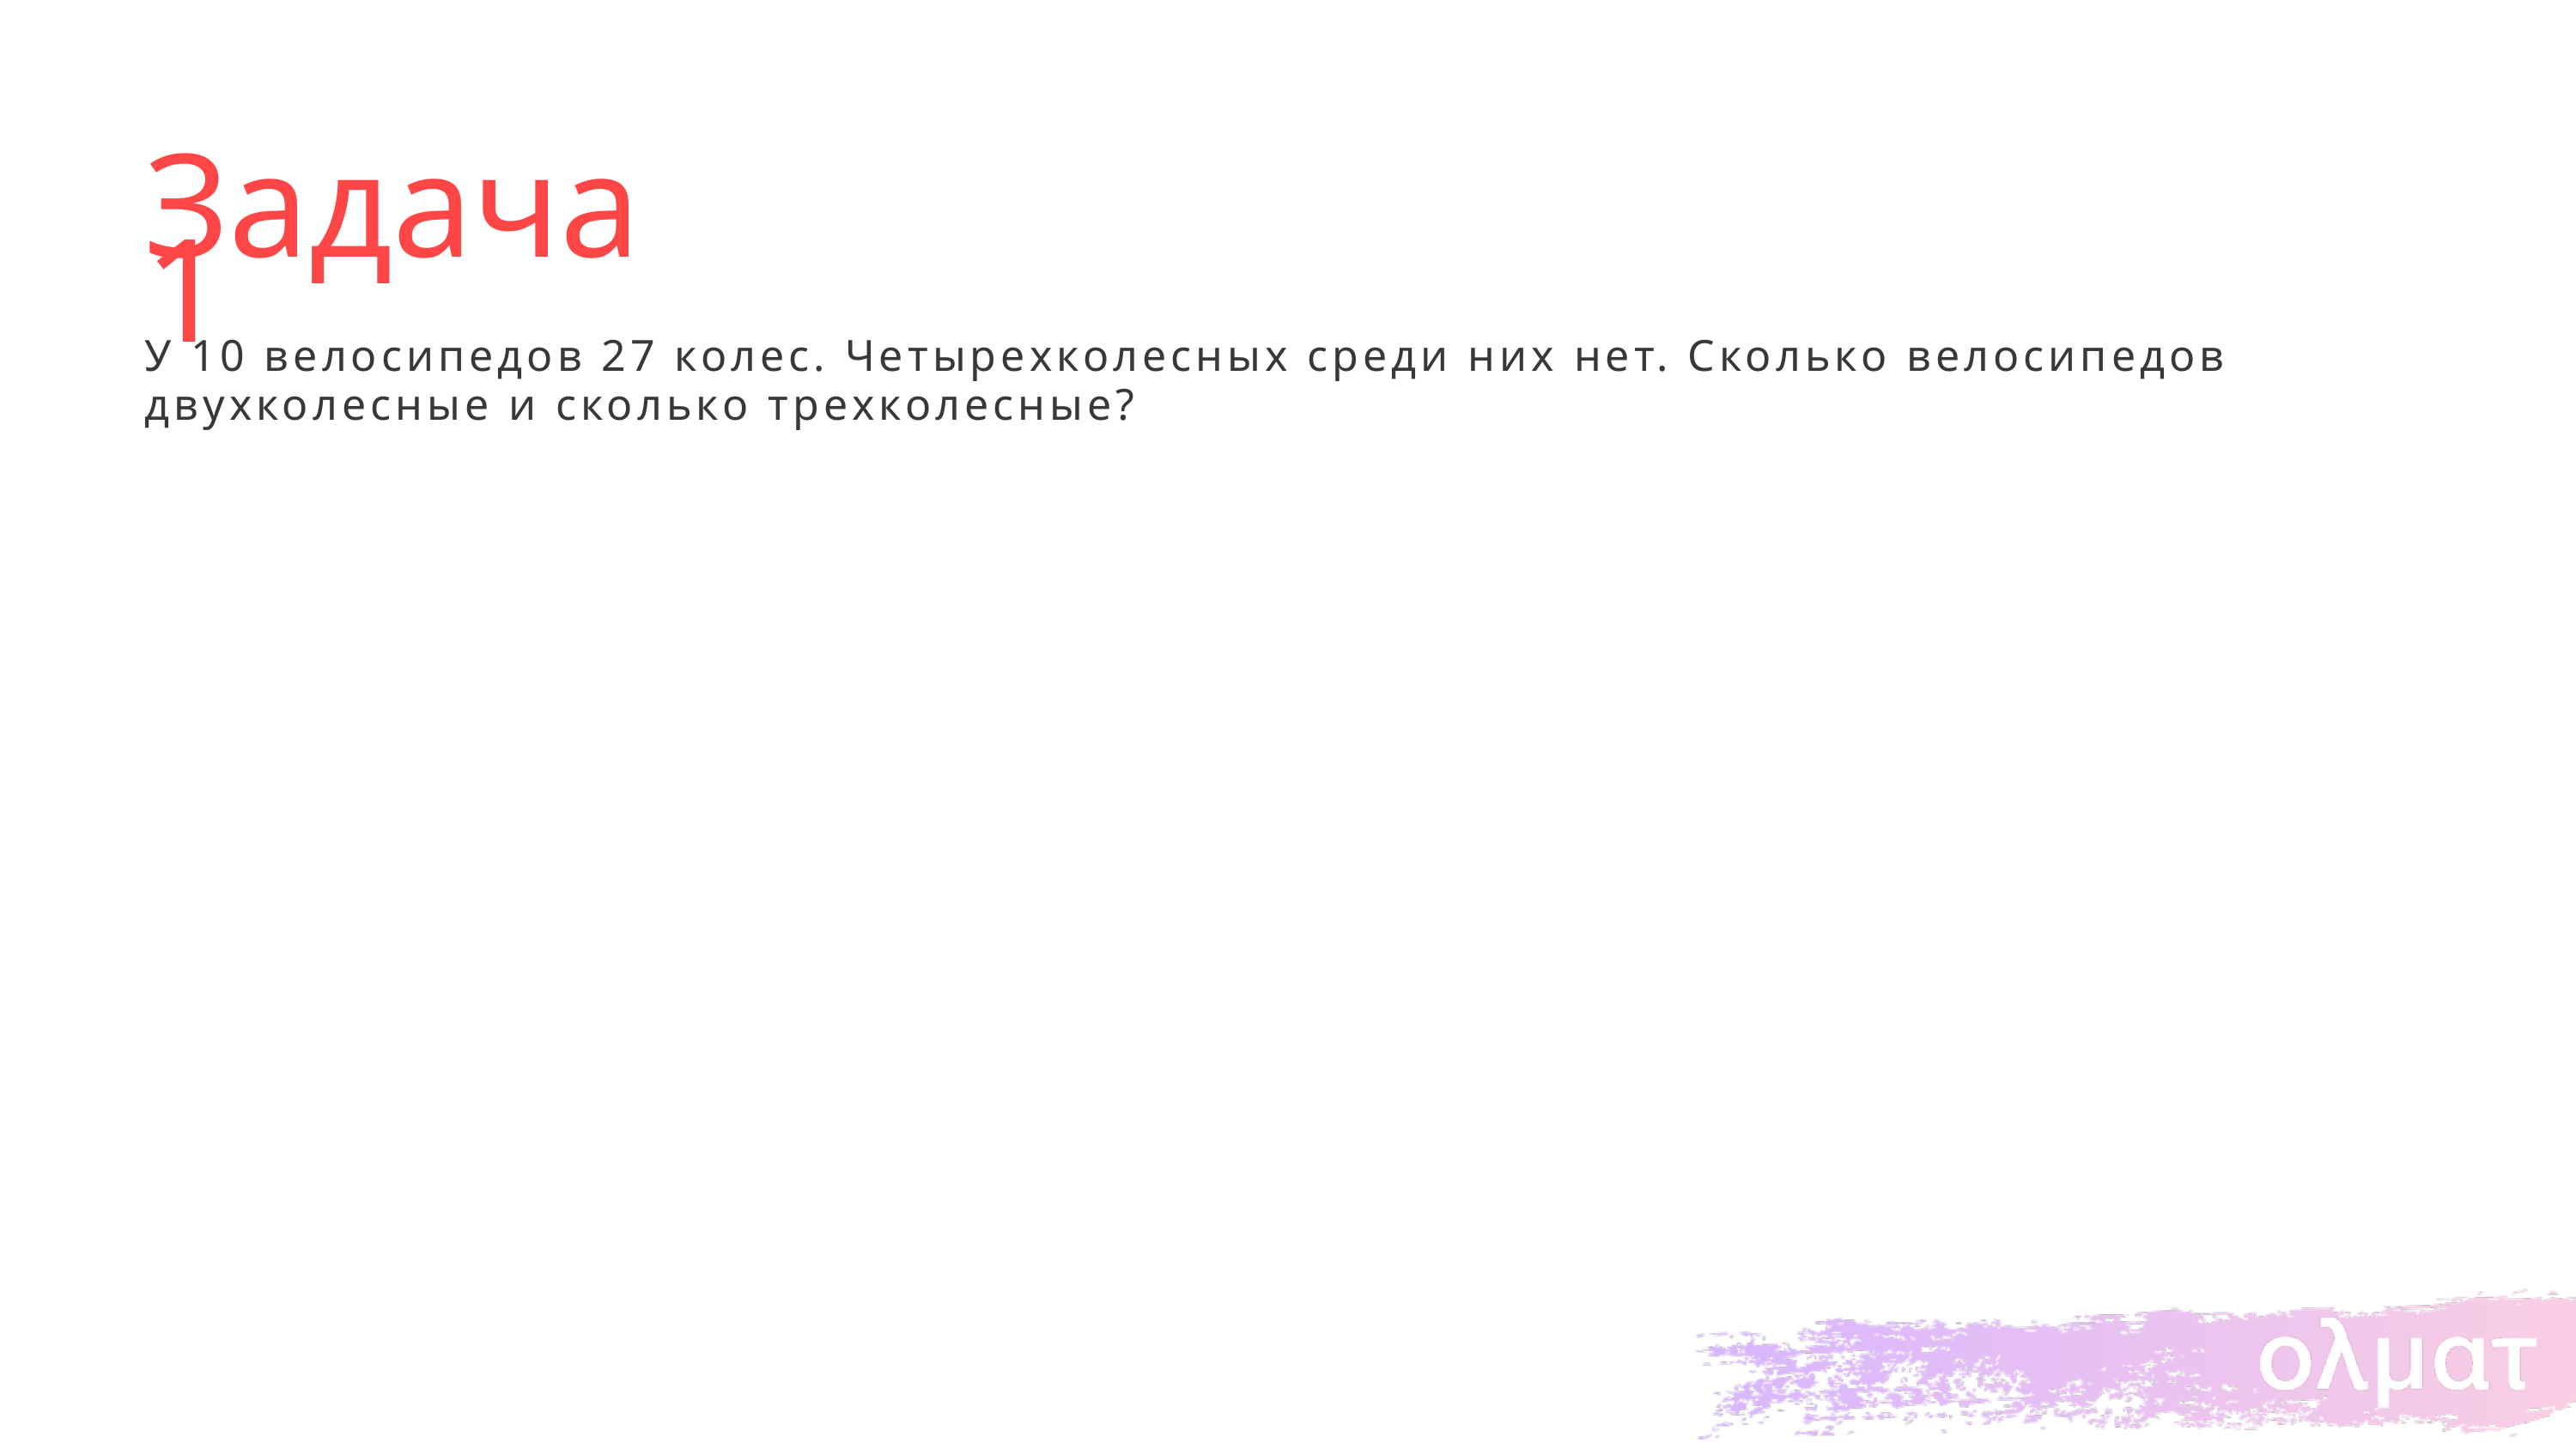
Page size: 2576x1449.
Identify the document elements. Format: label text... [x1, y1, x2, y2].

text_box У 10 велосипедов 27 колес. Четырехколесных среди них нет. Сколько велосипедов двухколесные и сколько трехколесные? [144, 330, 2432, 429]
text_box Задача 1 [144, 201, 735, 371]
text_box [1690, 1287, 2576, 1440]
